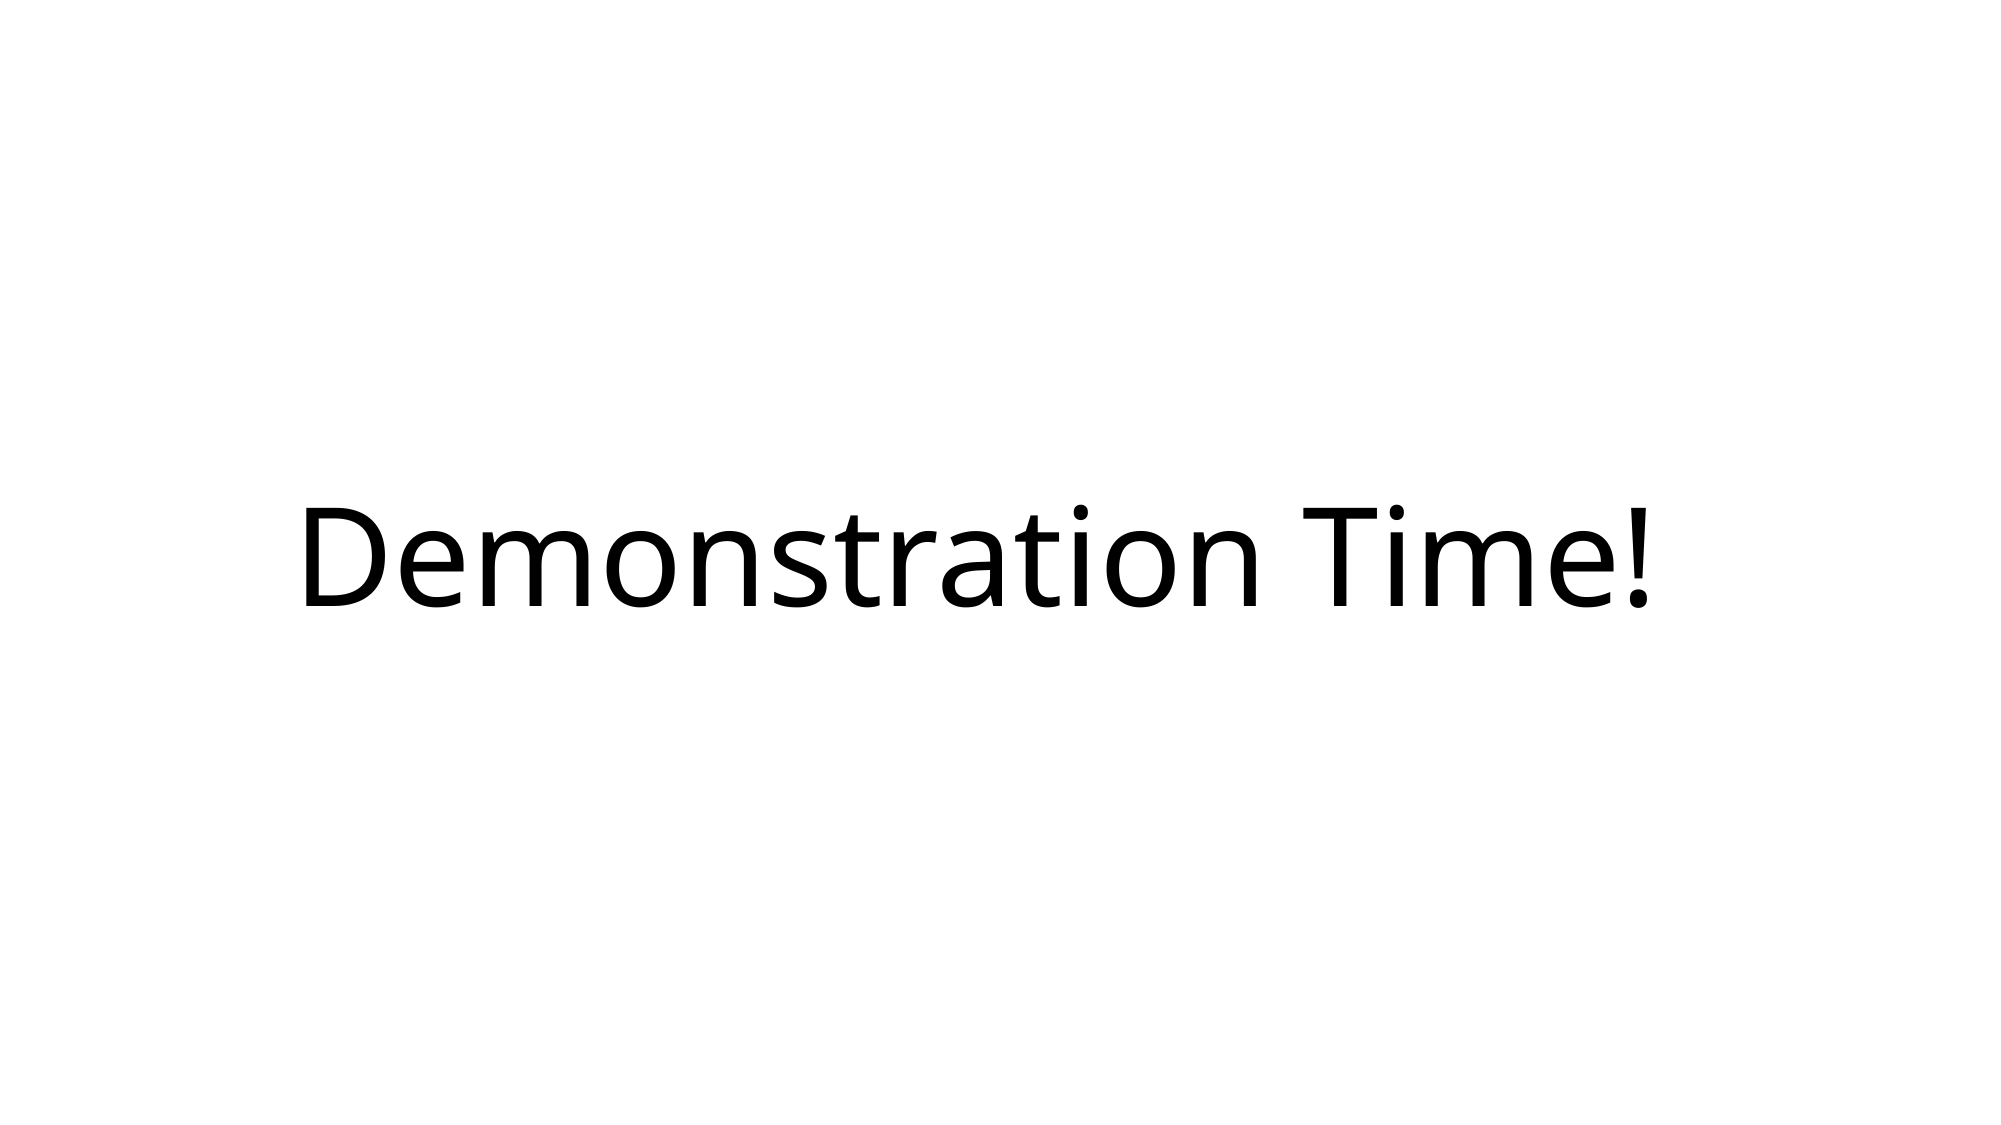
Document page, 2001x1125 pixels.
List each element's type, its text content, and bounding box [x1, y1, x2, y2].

title Demonstration Time! [113, 453, 1839, 671]
